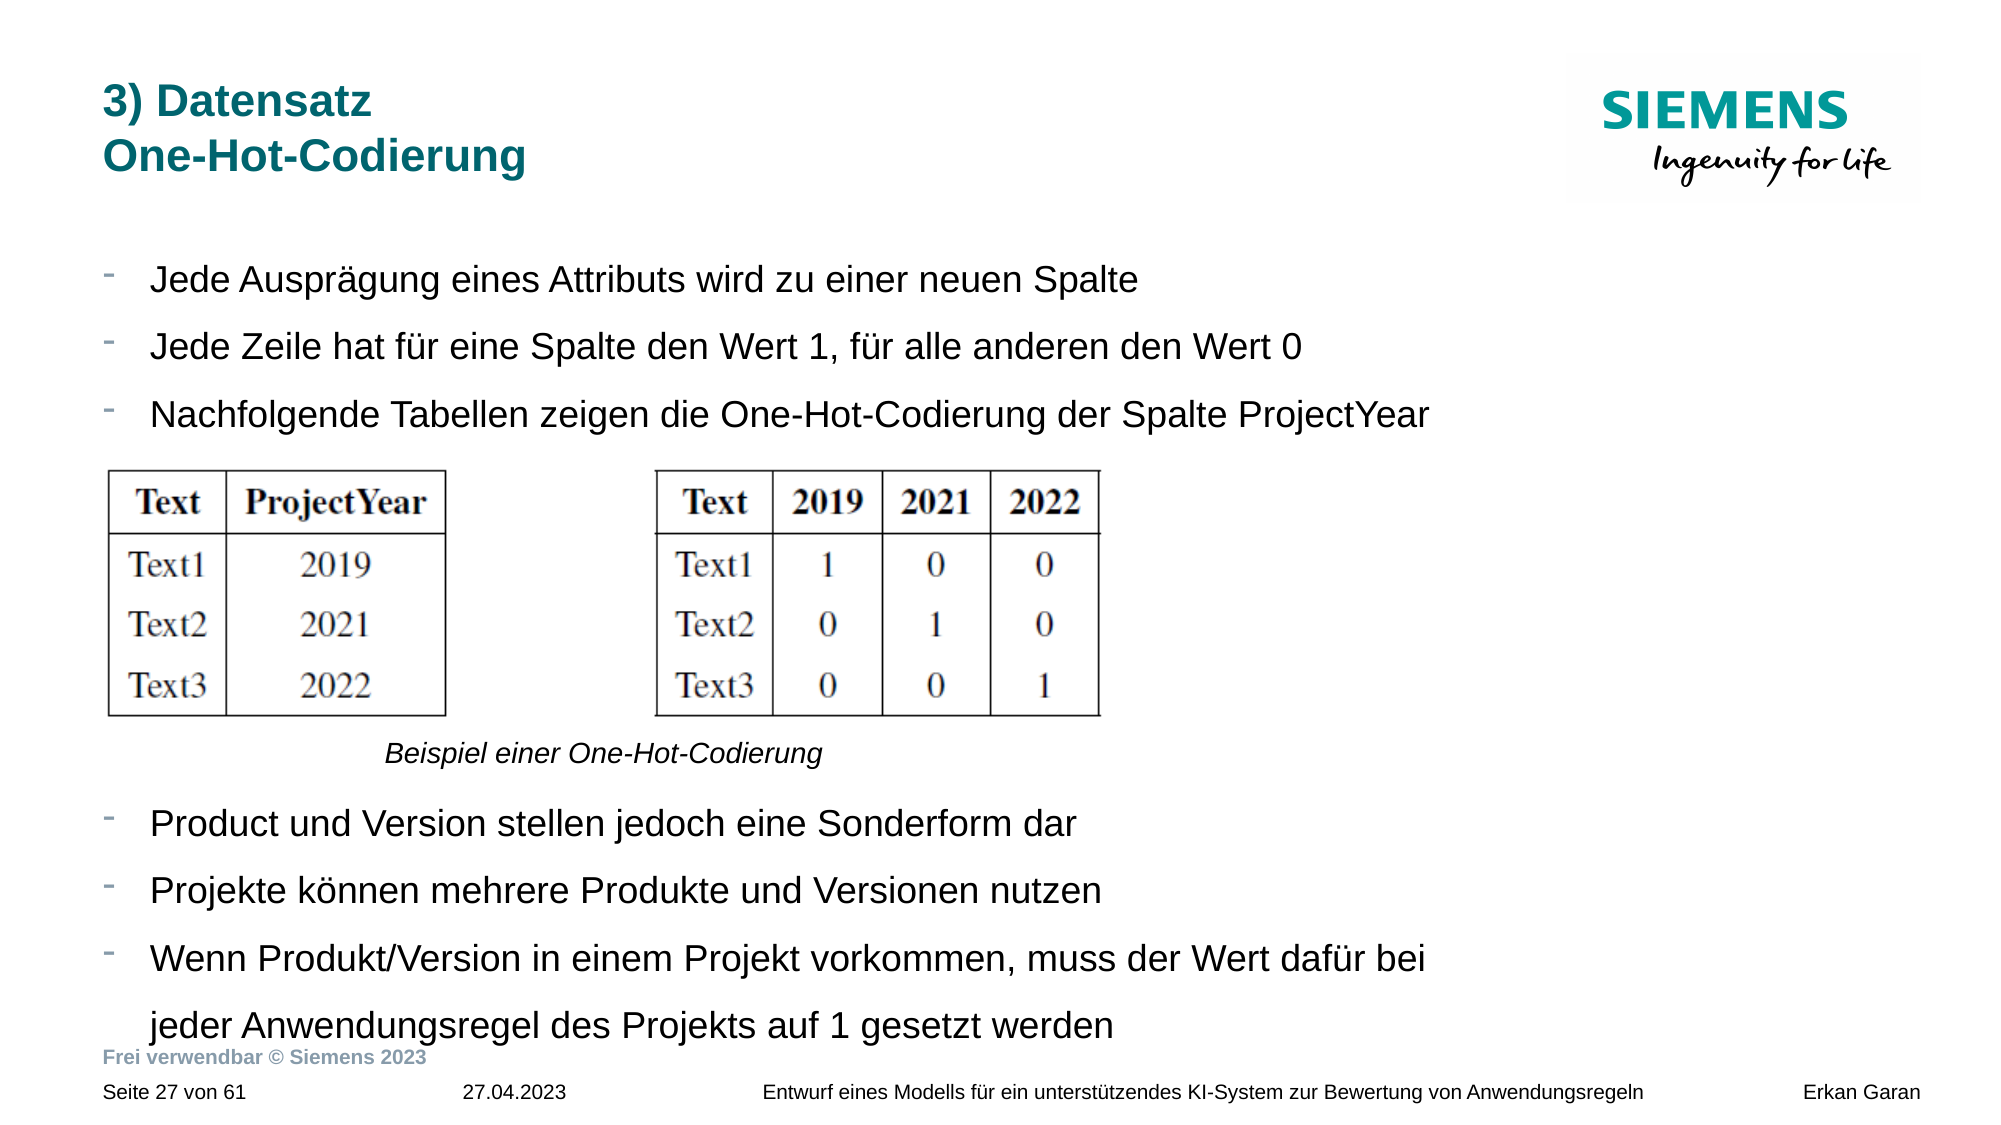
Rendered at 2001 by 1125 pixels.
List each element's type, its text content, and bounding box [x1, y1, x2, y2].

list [102, 463, 1106, 723]
text_box Product und Version stellen jedoch eine Sonderform dar Projekte können mehrere Produkte und Versionen nutzen Wenn Produkt/Version in einem Projekt vorkommen, muss der Wert dafür bei jeder Anwendungsregel des Projekts auf 1 gesetzt werden [102, 775, 1449, 1009]
list Jede Ausprägung eines Attributs wird zu einer neuen Spalte Jede Zeile hat für eine Spalte den Wert 1, für alle anderen den Wert 0 Nachfolgende Tabellen zeigen die One-Hot-Codierung der Spalte ProjectYear [102, 231, 1449, 465]
title 3) Datensatz One-Hot-Codierung [0, 0, 2000, 233]
text_box Beispiel einer One-Hot-Codierung [102, 731, 1106, 775]
